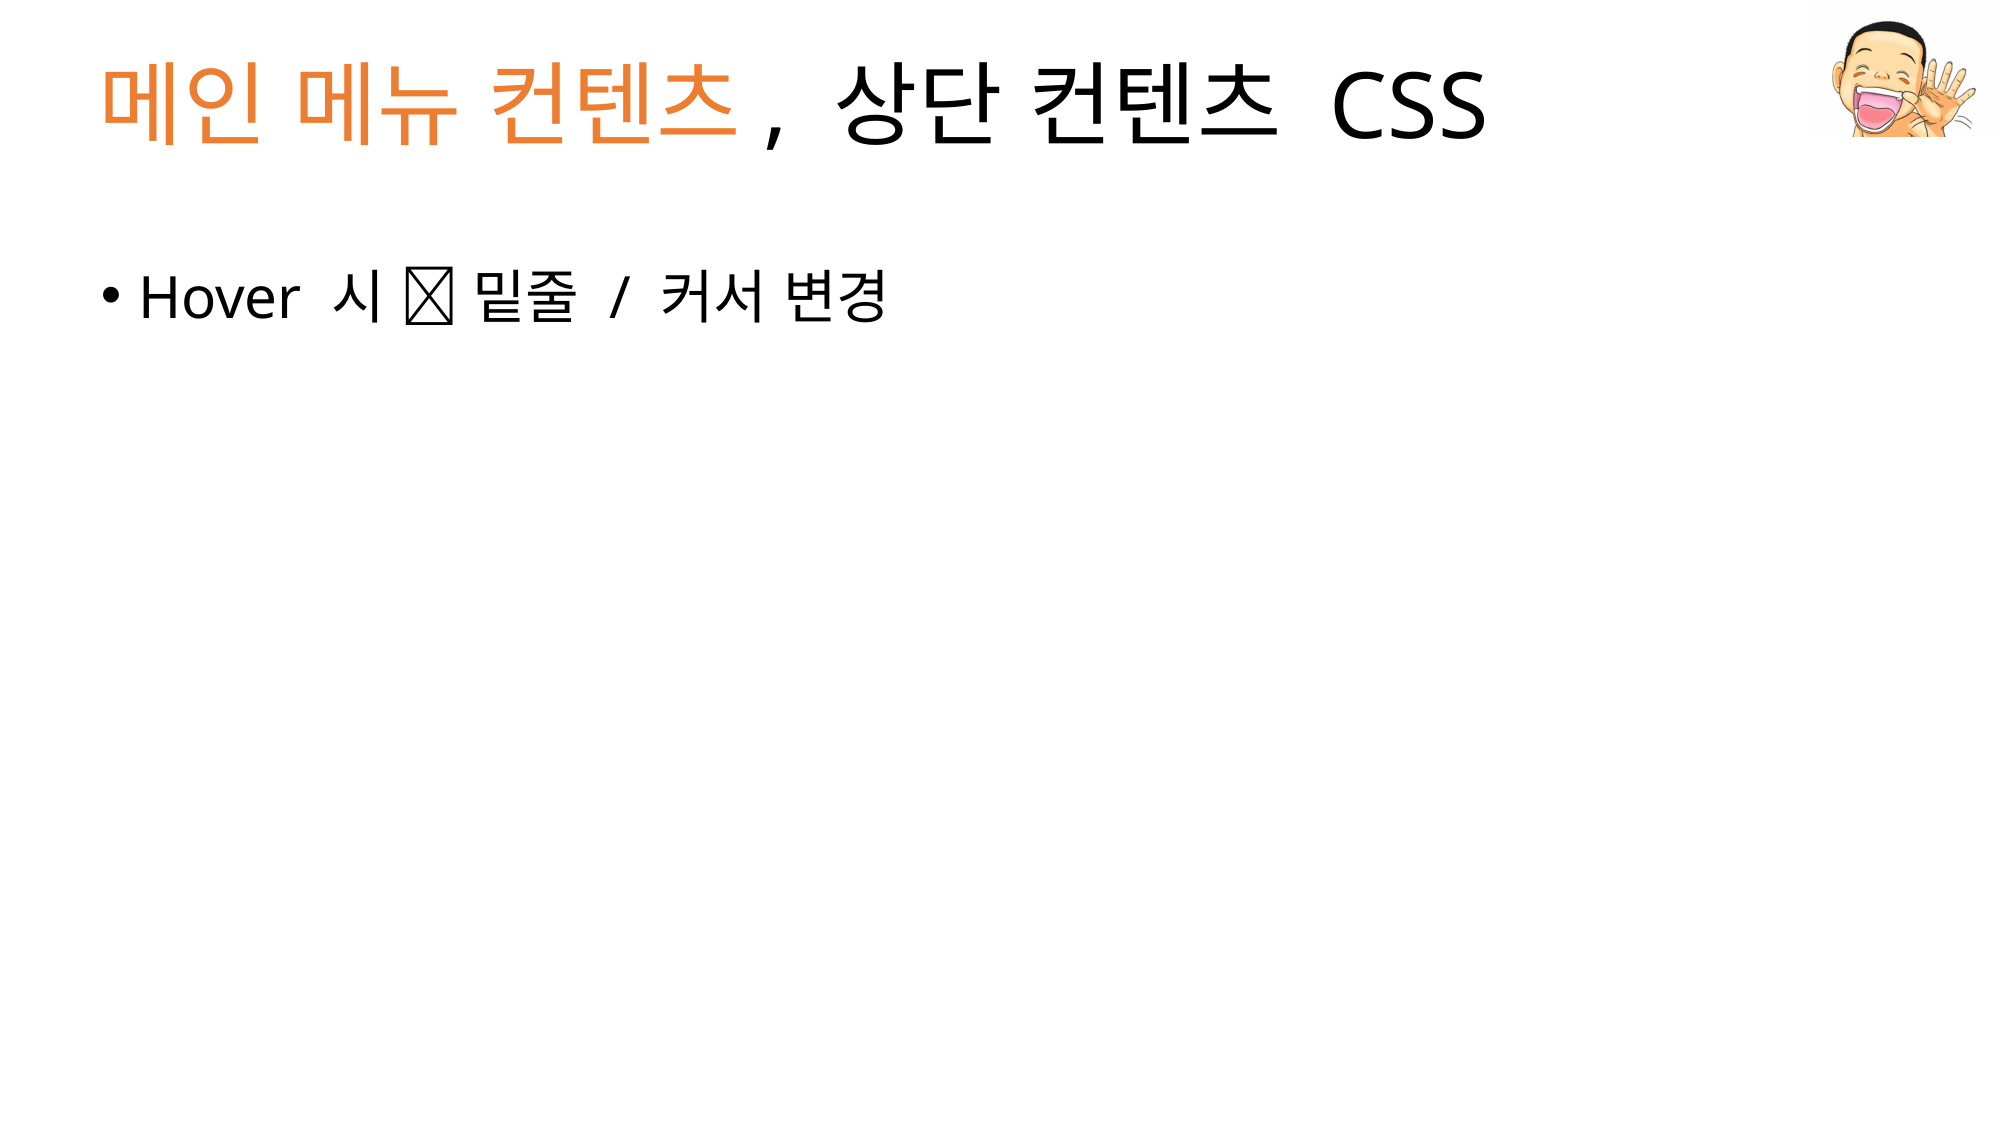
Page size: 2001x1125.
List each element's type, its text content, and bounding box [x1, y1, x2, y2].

picture [1931, 0, 2000, 137]
list Hover 시  밑줄 / 커서 변경 [85, 217, 1863, 1077]
title 메인 메뉴 컨텐츠, 상단 컨텐츠 CSS [83, 0, 1931, 218]
